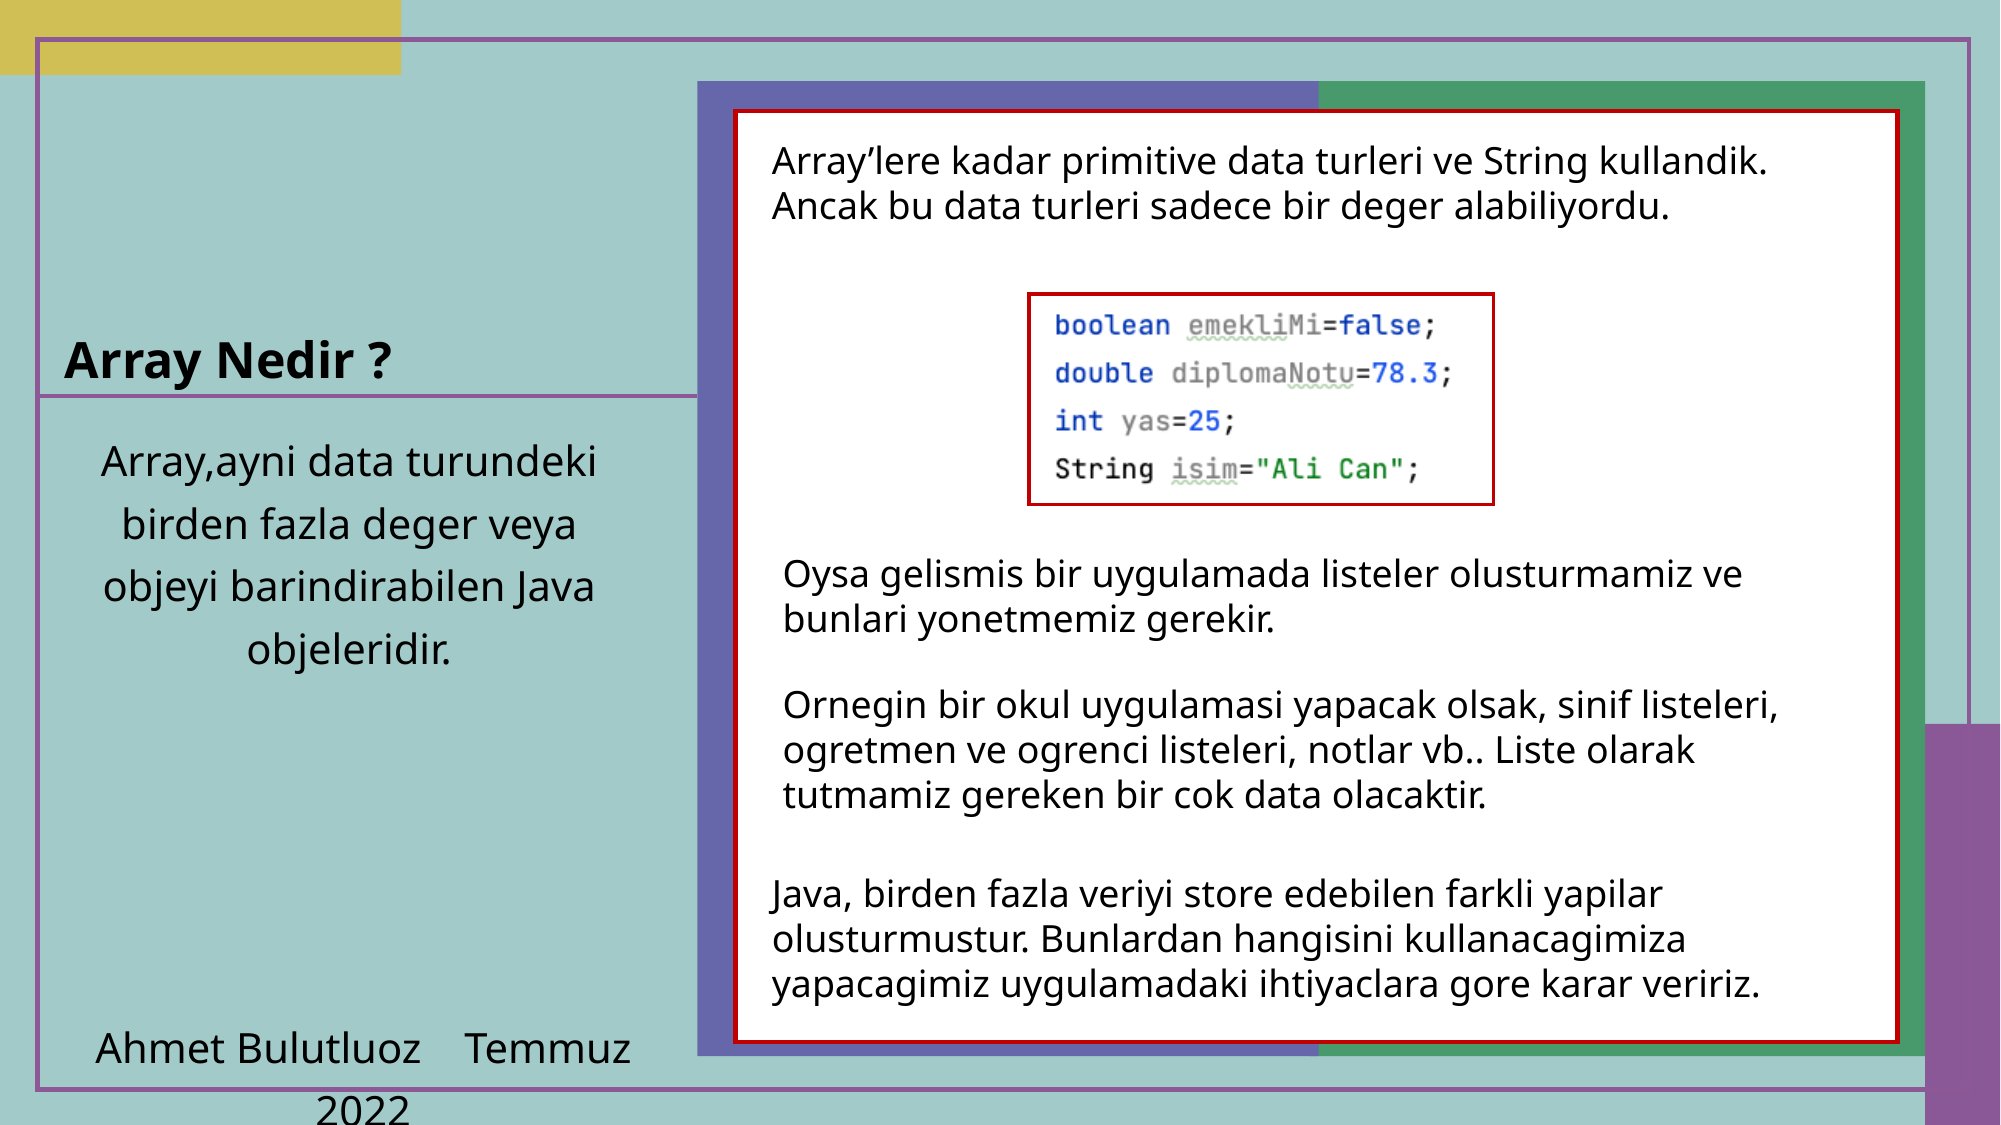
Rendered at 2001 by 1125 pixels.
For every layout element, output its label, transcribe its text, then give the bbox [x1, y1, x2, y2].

list Ahmet Bulutluoz Temmuz 2022 [38, 1002, 689, 1082]
title Array Nedir ? [49, 271, 644, 415]
text_box [735, 111, 1898, 1042]
text_box Oysa gelismis bir uygulamada listeler olusturmamiz ve bunlari yonetmemiz gerekir. [767, 542, 1863, 648]
text_box [1484, 294, 1494, 505]
list Array,ayni data turundeki birden fazla deger veya objeyi barindirabilen Java objeleridir. [43, 415, 656, 638]
text_box Array’lere kadar primitive data turleri ve String kullandik. Ancak bu data turleri sadece bir deger alabiliyordu. [756, 130, 1863, 235]
text_box Java, birden fazla veriyi store edebilen farkli yapilar olusturmustur. Bunlardan hangisini kullanacagimiza yapacagimiz uygulamadaki ihtiyaclara gore karar veririz. [756, 862, 1852, 1013]
text_box Ornegin bir okul uygulamasi yapacak olsak, sinif listeleri, ogretmen ve ogrenci listeleri, notlar vb.. Liste olarak tutmamiz gereken bir cok data olacaktir. [767, 673, 1863, 824]
picture [1028, 293, 1484, 505]
